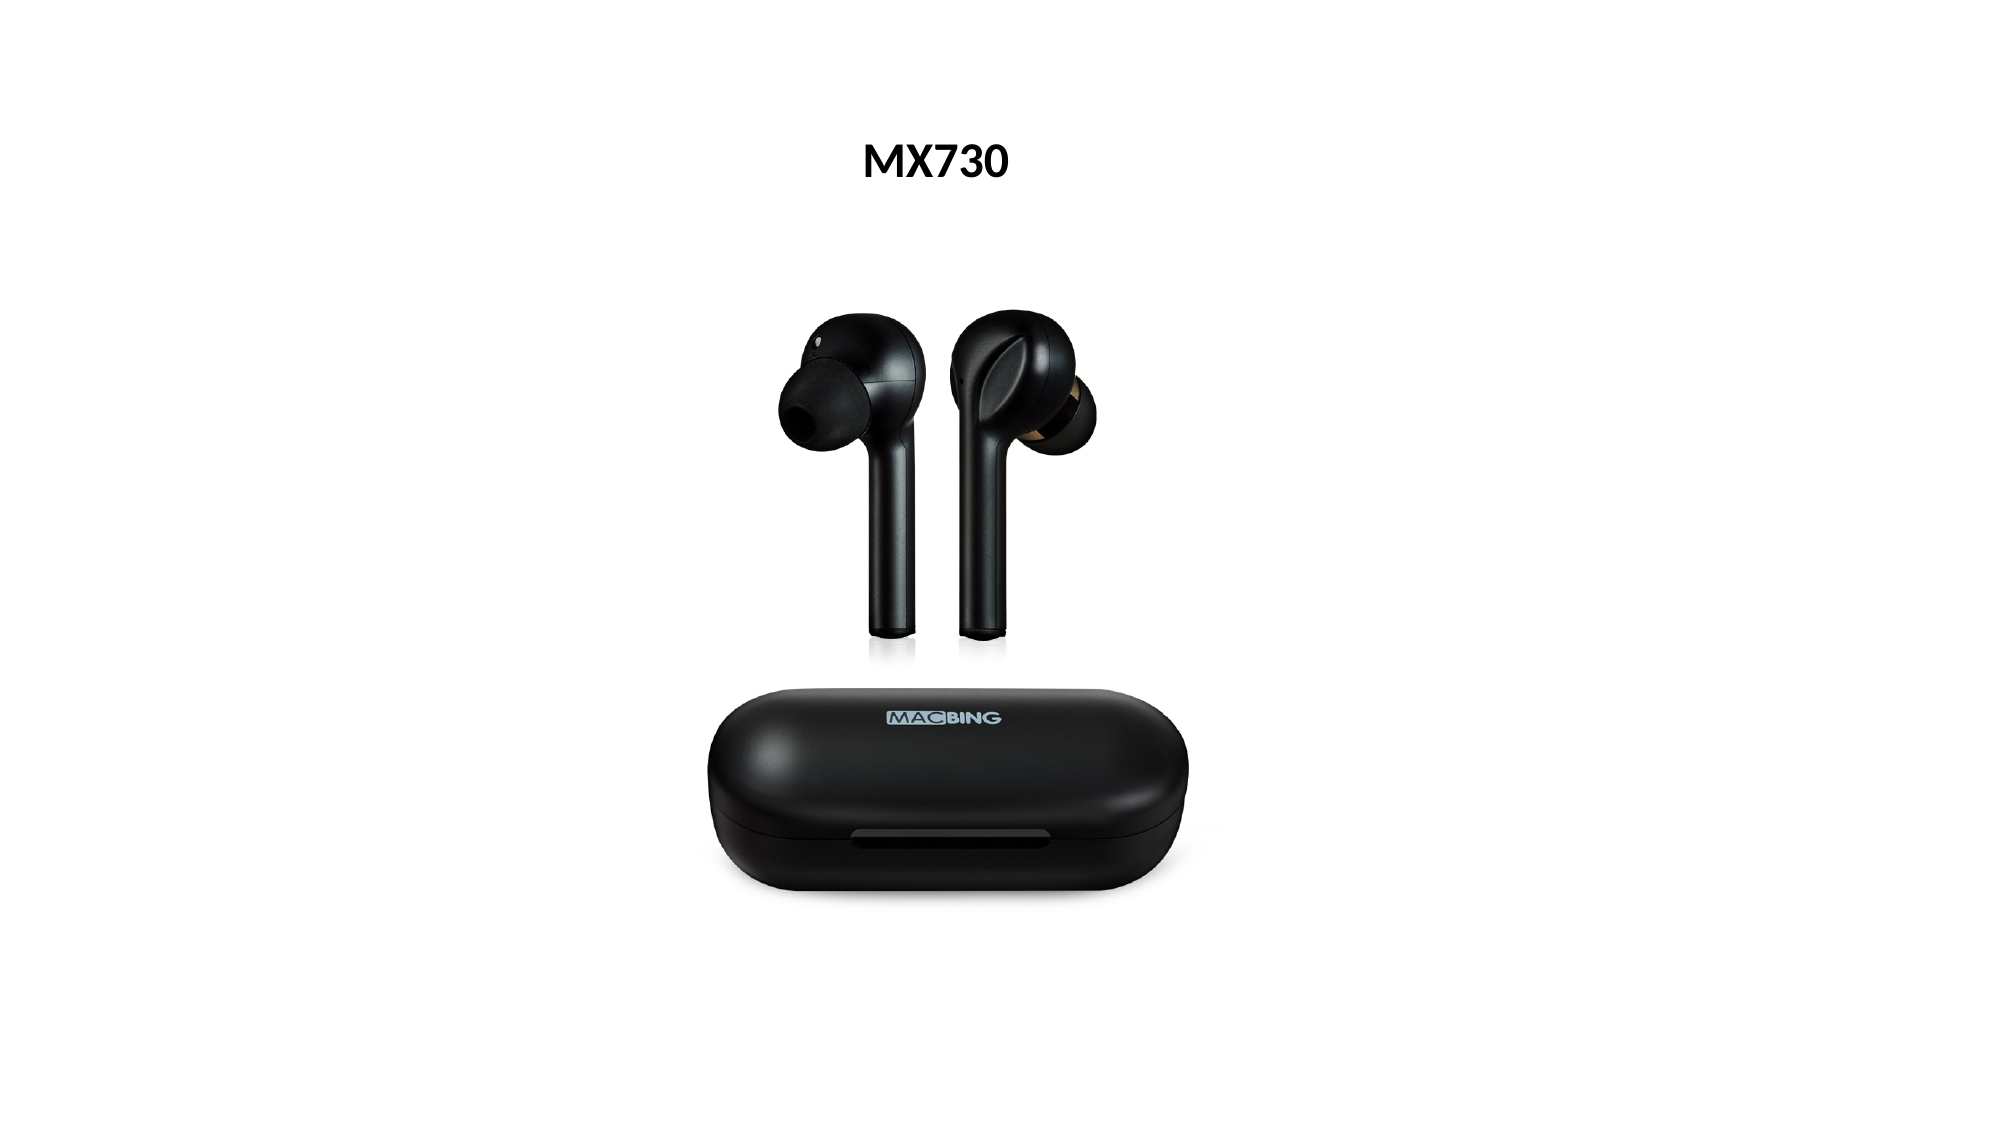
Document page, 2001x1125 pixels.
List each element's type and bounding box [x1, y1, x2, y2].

text_box [446, 106, 1425, 1000]
